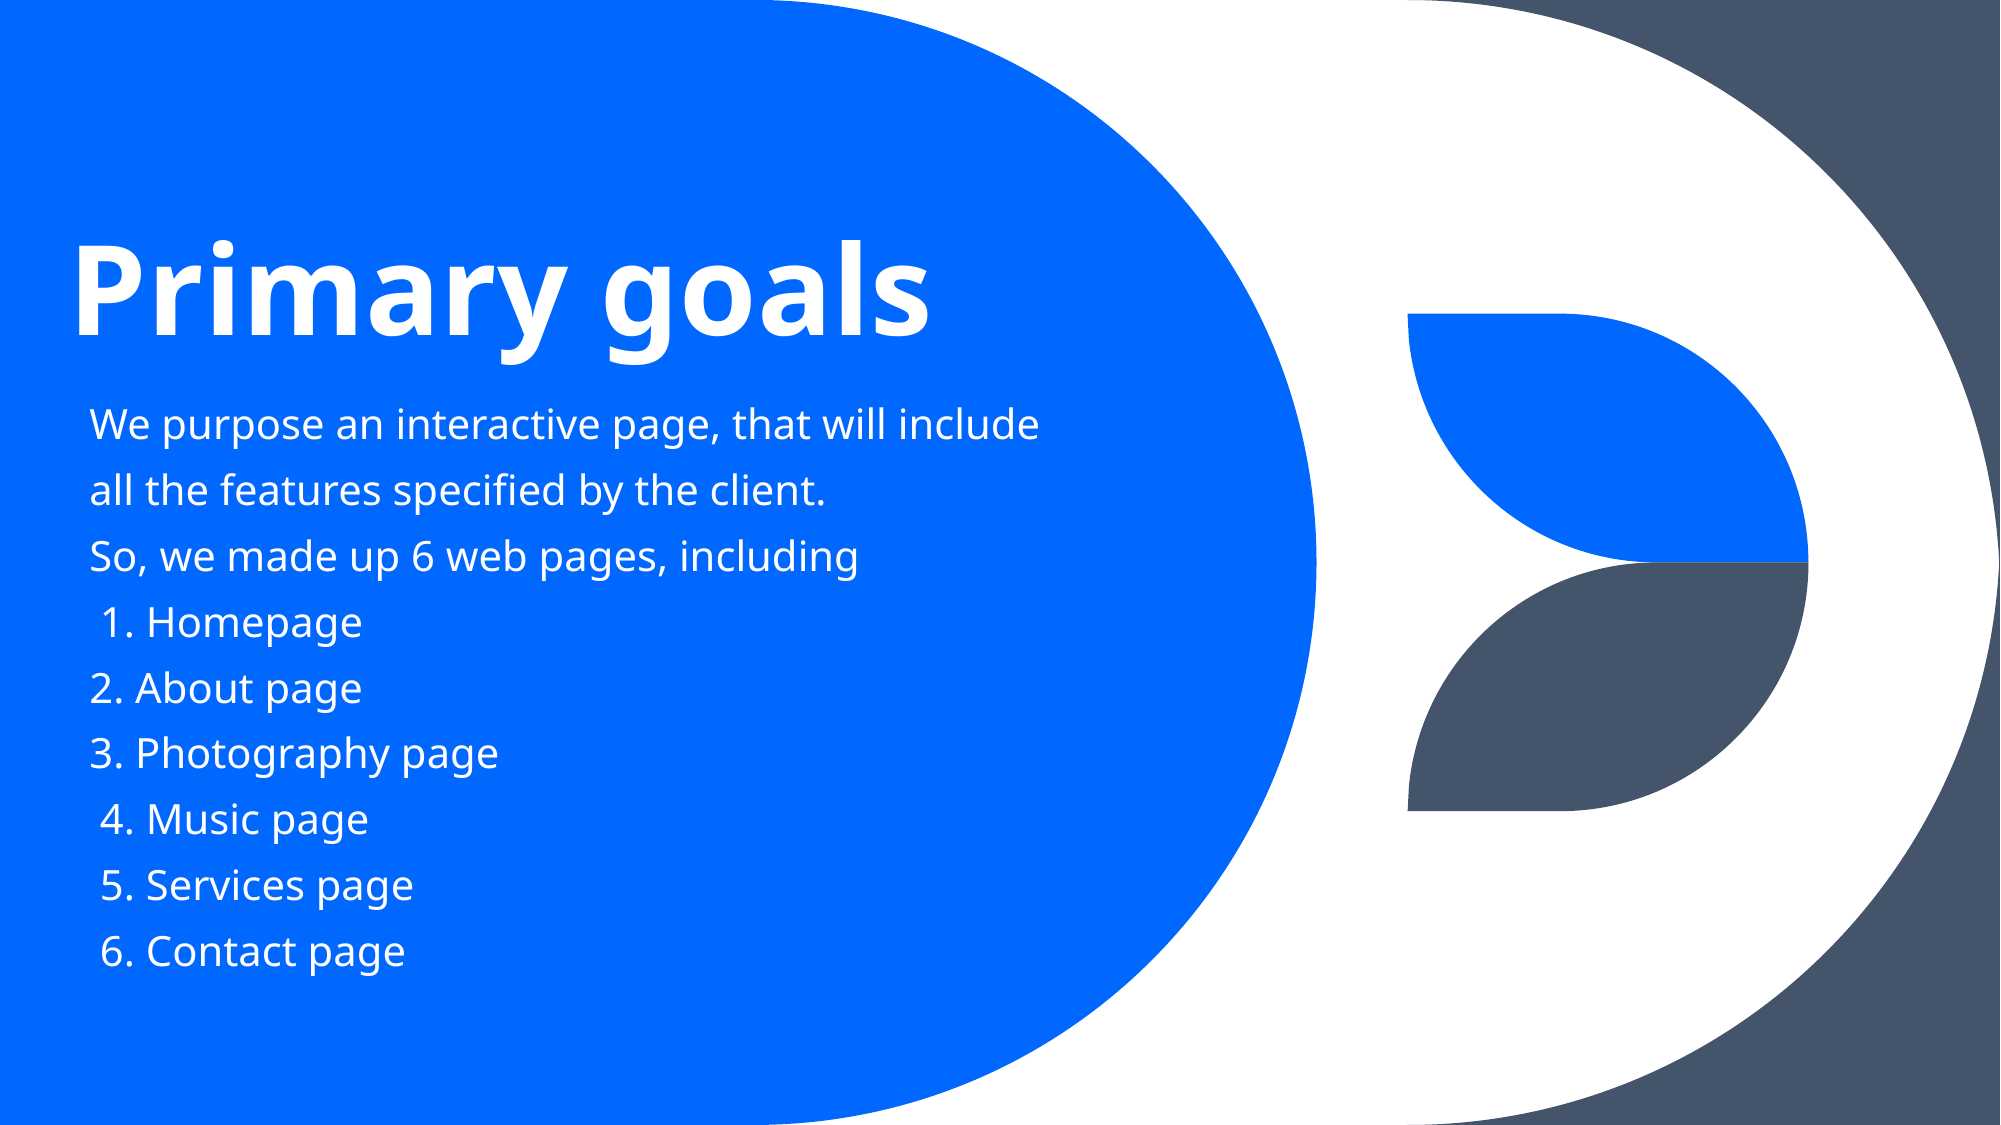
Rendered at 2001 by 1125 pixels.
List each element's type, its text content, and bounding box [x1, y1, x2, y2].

subtitle We purpose an interactive page, that will include all the features specified by the client. So, we made up 6 web pages, including 1. Homepage 2. About page 3. Photography page 4. Music page 5. Services page 6. Contact page [74, 396, 1099, 675]
title Primary goals [54, 0, 1079, 371]
